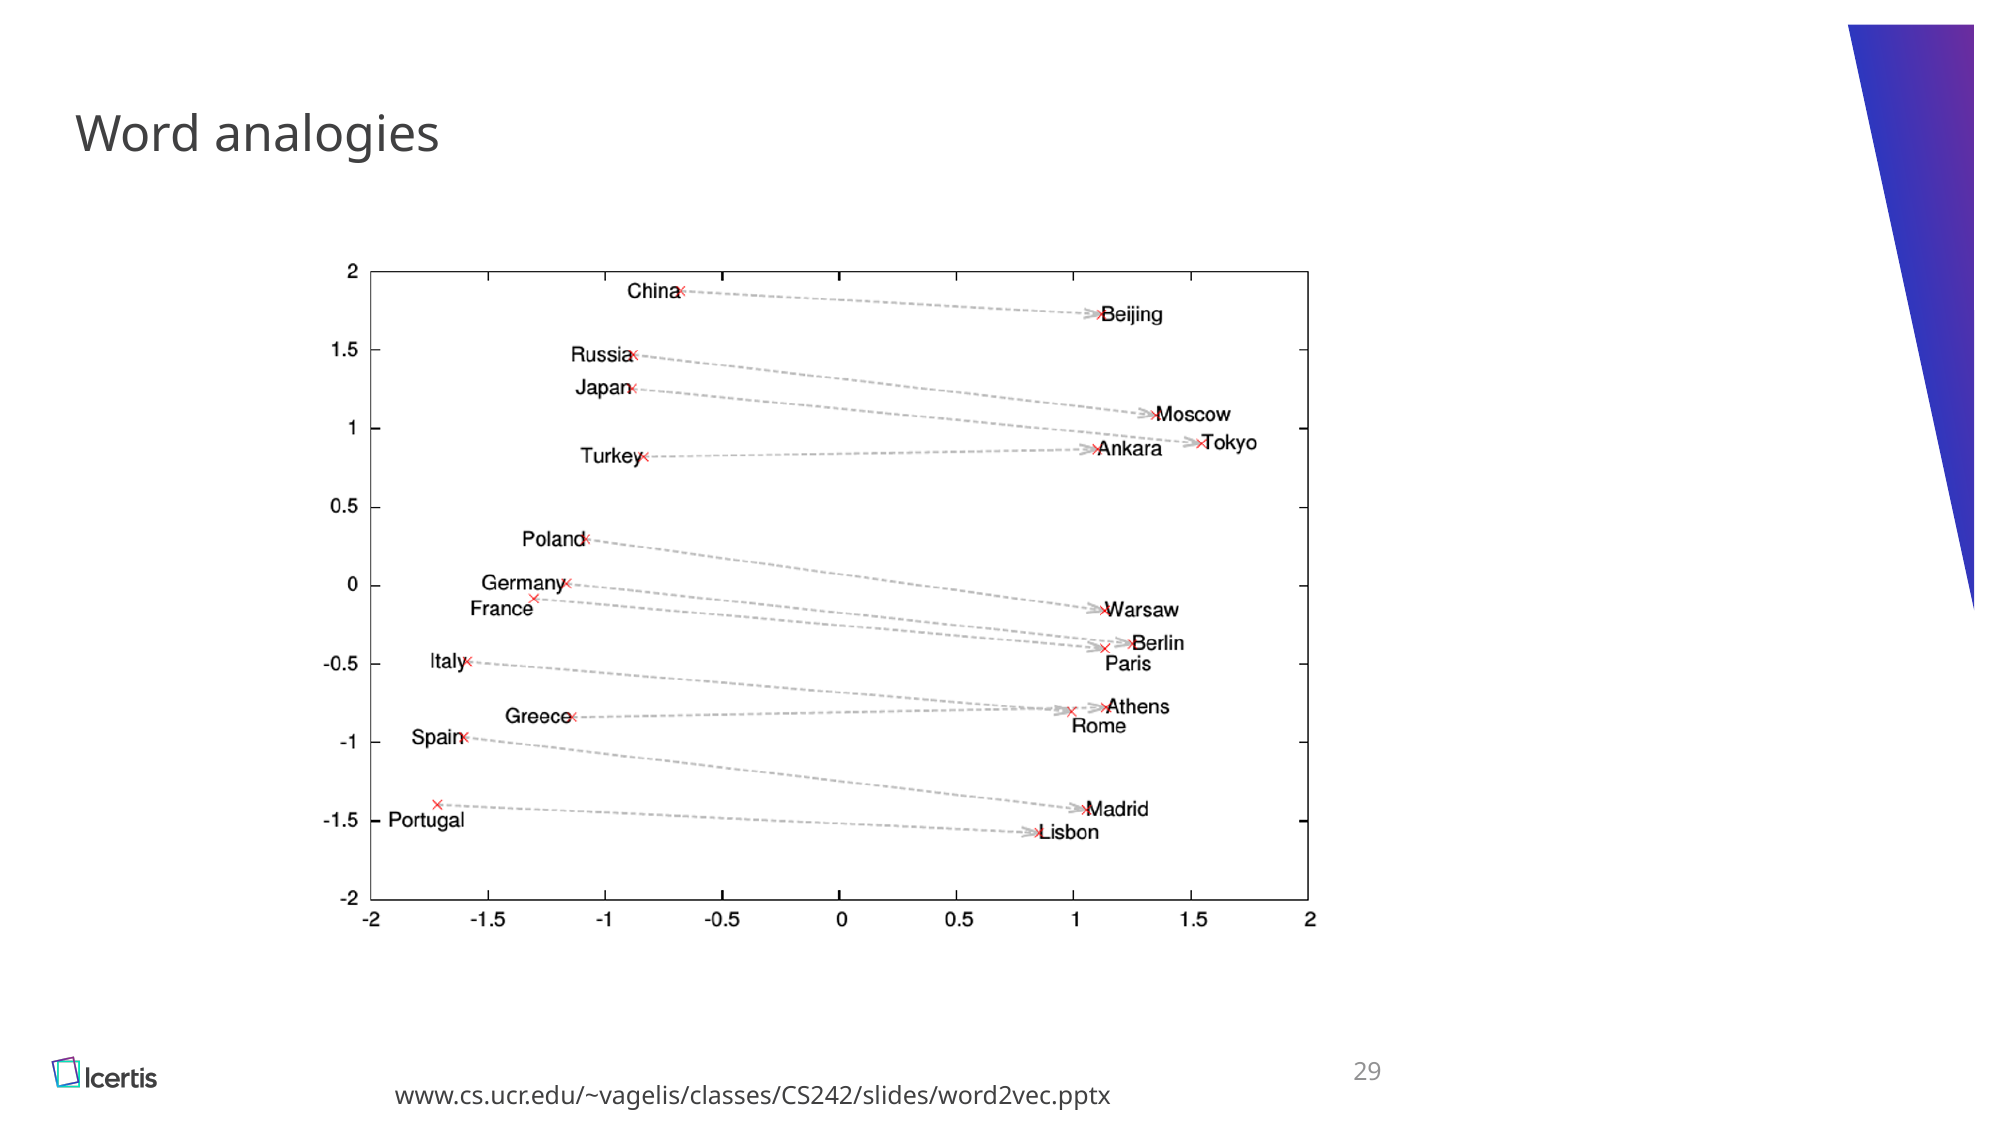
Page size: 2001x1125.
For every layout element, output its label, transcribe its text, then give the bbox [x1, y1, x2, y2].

picture [307, 259, 1334, 955]
picture [50, 1055, 157, 1089]
slide_number 29 [1059, 1042, 1397, 1103]
picture [1847, 24, 1975, 611]
text_box www.cs.ucr.edu/~vagelis/classes/CS242/slides/word2vec.pptx [380, 1071, 1128, 1117]
title Word analogies [75, 90, 1770, 180]
